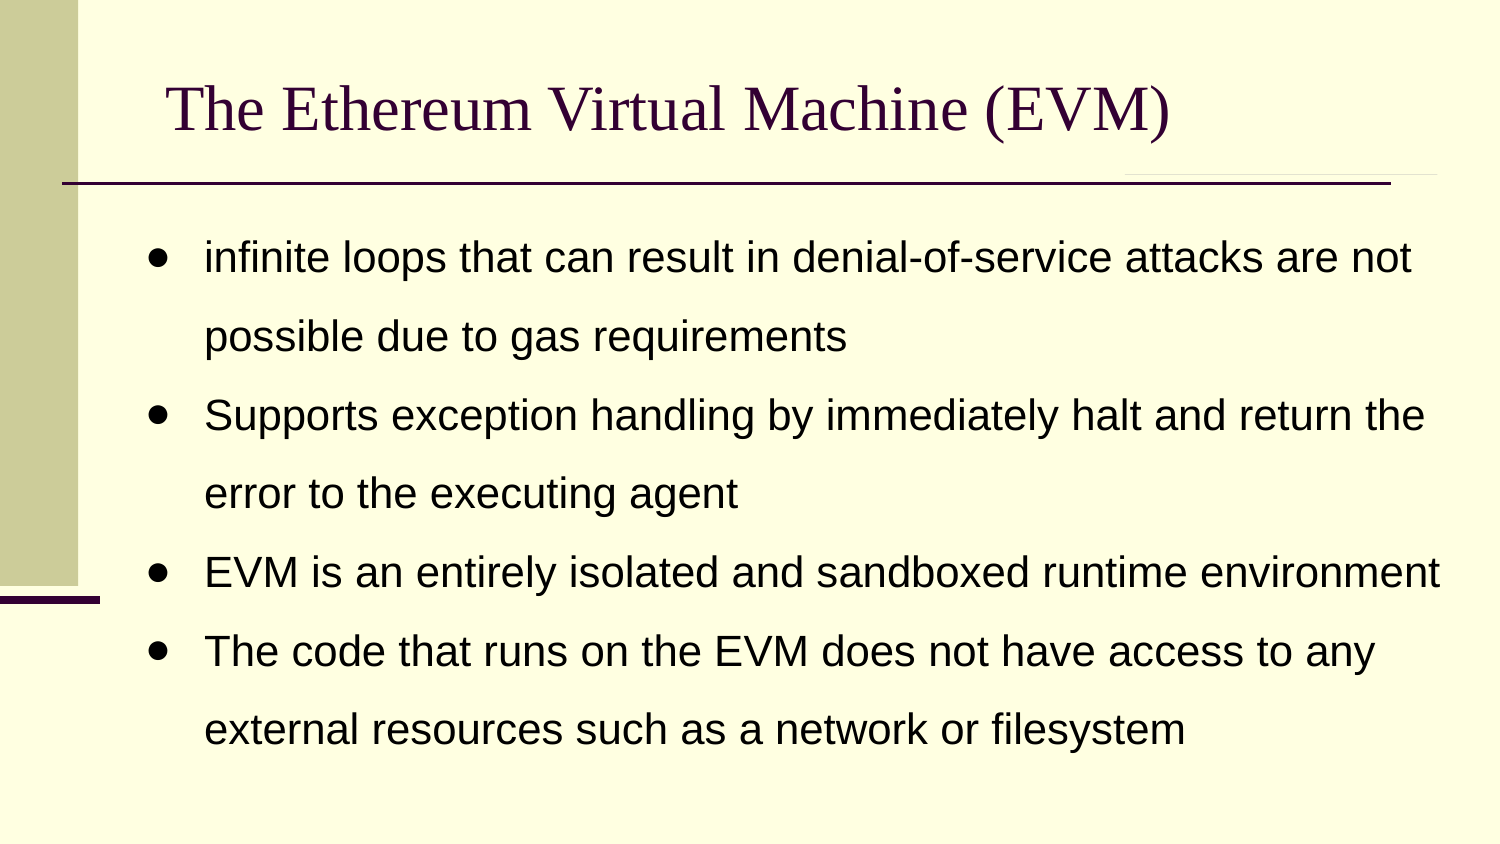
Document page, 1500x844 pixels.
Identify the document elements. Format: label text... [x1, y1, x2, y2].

title The Ethereum Virtual Machine (EVM) [150, 34, 1425, 175]
text_box infinite loops that can result in denial-of-service attacks are not possible due to gas requirements Supports exception handling by immediately halt and return the error to the executing agent EVM is an entirely isolated and sandboxed runtime environment The code that runs on the EVM does not have access to any external resources such as a network or filesystem [114, 187, 1500, 769]
